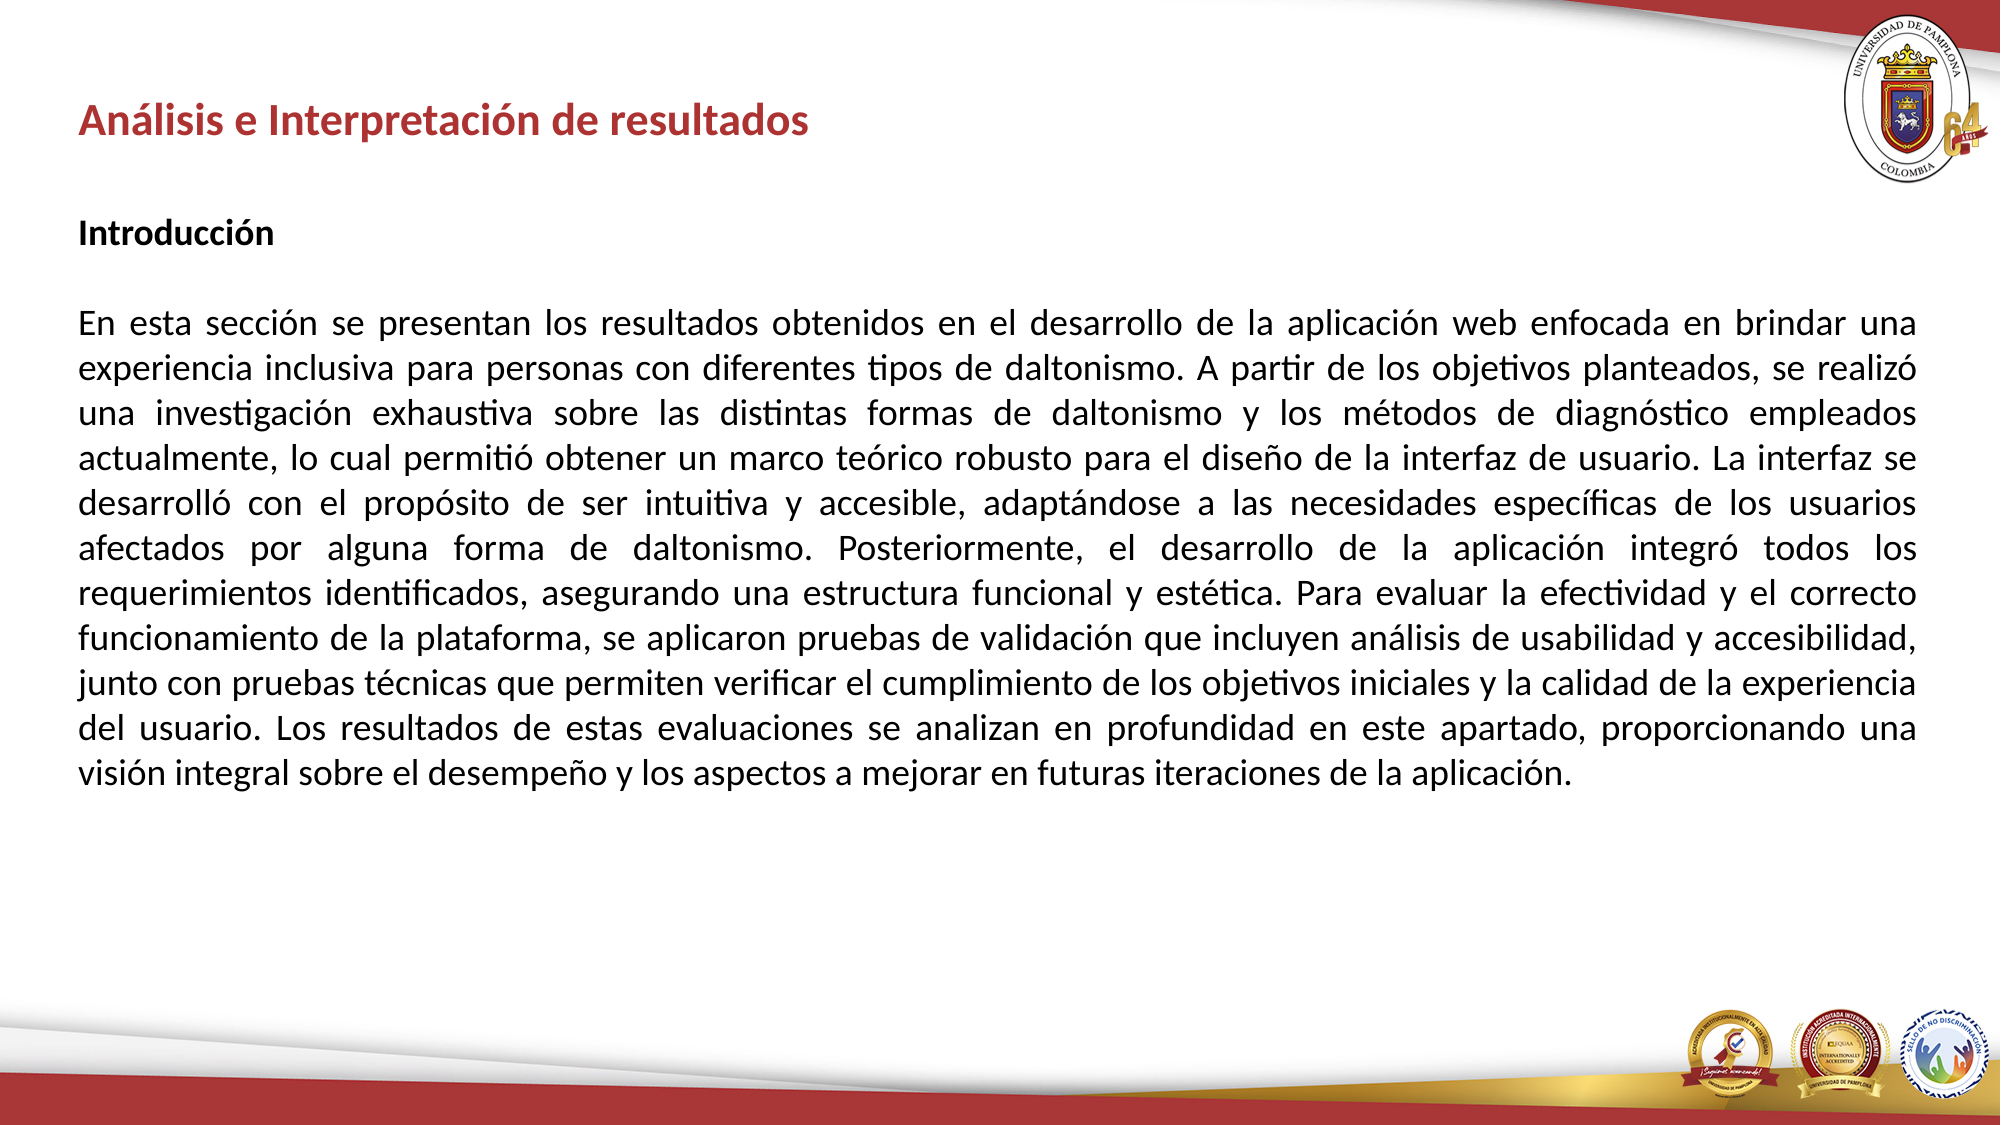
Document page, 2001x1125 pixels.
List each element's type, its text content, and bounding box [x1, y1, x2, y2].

title Análisis e Interpretación de resultados [63, 87, 825, 201]
picture [0, 0, 2000, 1125]
text_box Introducción En esta sección se presentan los resultados obtenidos en el desarrollo de la aplicación web enfocada en brindar una experiencia inclusiva para personas con diferentes tipos de daltonismo. A partir de los objetivos planteados, se realizó una investigación exhaustiva sobre las distintas formas de daltonismo y los métodos de diagnóstico empleados actualmente, lo cual permitió obtener un marco teórico robusto para el diseño de la interfaz de usuario. La interfaz se desarrolló con el propósito de ser intuitiva y accesible, adaptándose a las necesidades específicas de los usuarios afectados por alguna forma de daltonismo. Posteriormente, el desarrollo de la aplicación integró todos los requerimientos identificados, asegurando una estructura funcional y estética. Para evaluar la efectividad y el correcto funcionamiento de la plataforma, se aplicaron pruebas de validación que incluyen análisis de usabilidad y accesibilidad, junto con pruebas técnicas que permiten verificar el cumplimiento de los objetivos iniciales y la calidad de la experiencia del usuario. Los resultados de estas evaluaciones se analizan en profundidad en este apartado, proporcionando una visión integral sobre el desempeño y los aspectos a mejorar en futuras iteraciones de la aplicación. [63, 201, 1934, 801]
